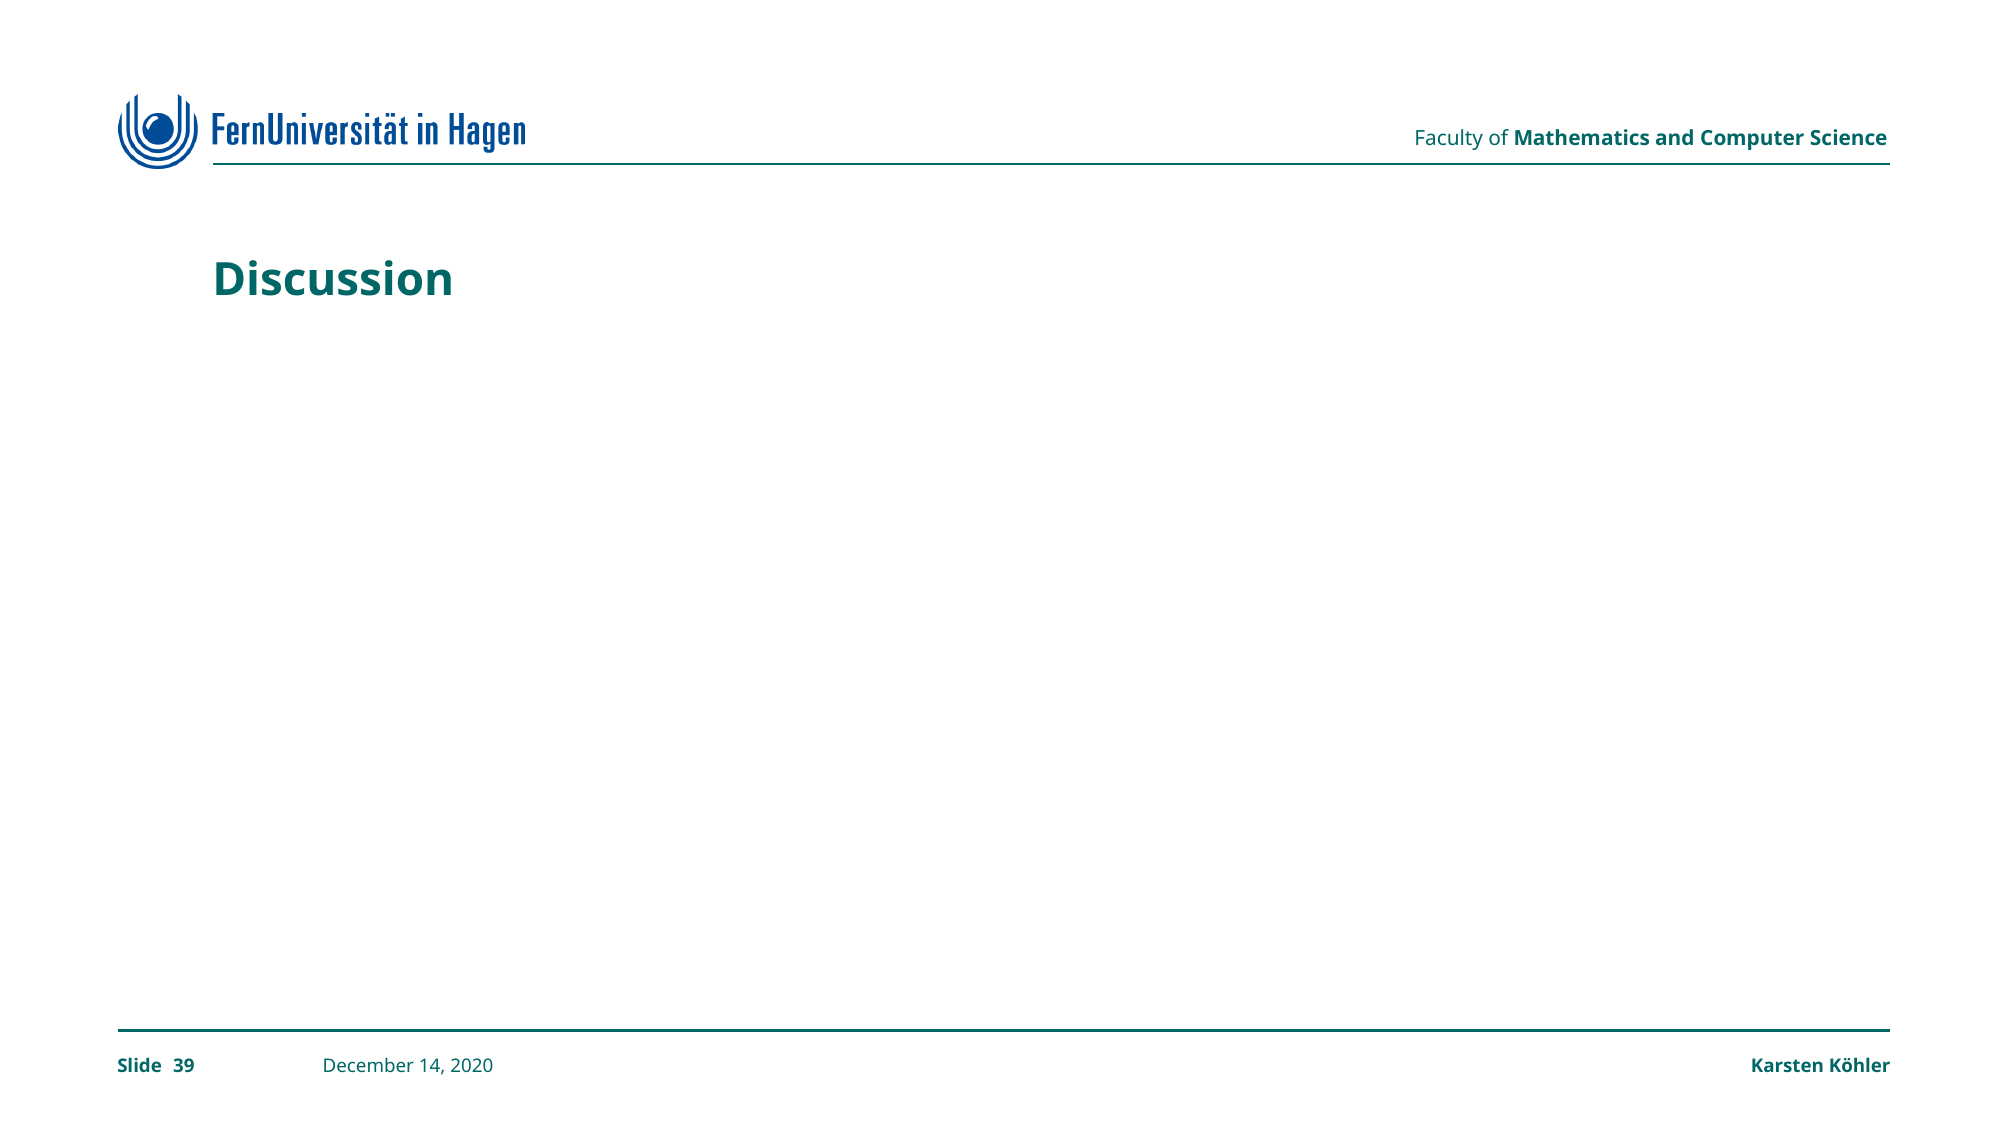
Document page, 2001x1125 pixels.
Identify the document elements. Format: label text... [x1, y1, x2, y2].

title Discussion [212, 249, 1890, 315]
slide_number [322, 1054, 528, 1094]
picture [118, 94, 525, 169]
footer Karsten Köhler [595, 1054, 1891, 1094]
slide_number 39 [173, 1054, 280, 1094]
